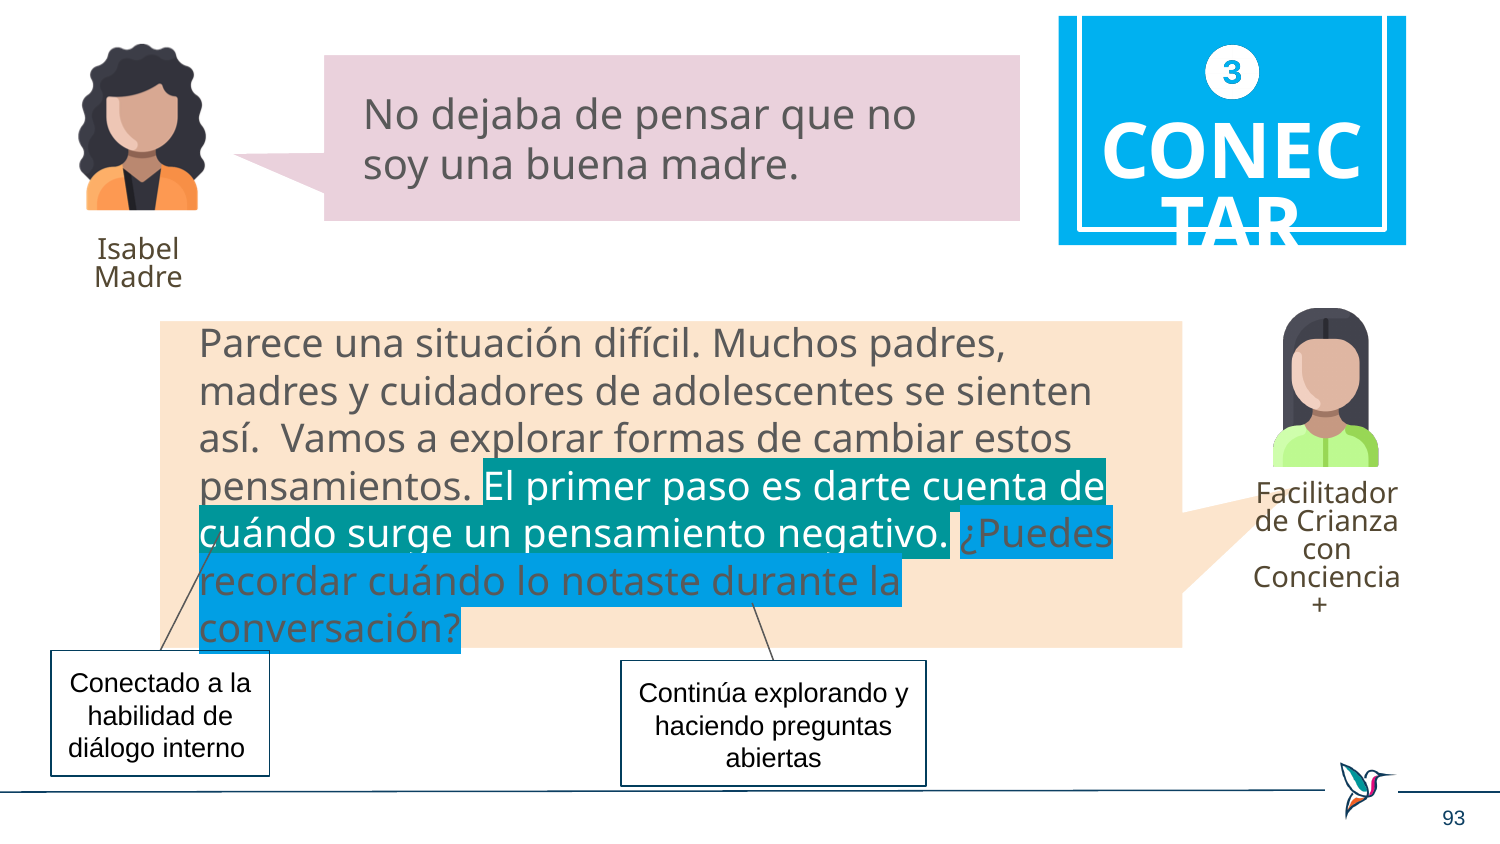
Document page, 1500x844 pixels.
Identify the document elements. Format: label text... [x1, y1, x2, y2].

text_box Isabel Madre [50, 221, 234, 308]
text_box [1235, 308, 1419, 582]
picture [1338, 759, 1398, 823]
text_box Parece una situación difícil. Muchos padres, madres y cuidadores de adolescentes se sienten así. Vamos a explorar formas de cambiar estos pensamientos. El primer paso es darte cuenta de cuándo surge un pensamiento negativo. ¿Puedes recordar cuándo lo notaste durante la conversación? [159, 320, 1230, 649]
text_box [1079, 0, 1385, 230]
text_box No dejaba de pensar que no soy una buena madre. [232, 54, 1021, 222]
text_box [751, 602, 774, 661]
text_box Continúa explorando y haciendo preguntas abiertas [620, 660, 927, 786]
text_box Conectado a la habilidad de diálogo interno [50, 650, 270, 776]
picture [58, 43, 227, 212]
text_box CONECTAR [1081, 104, 1383, 283]
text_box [159, 530, 222, 651]
picture [1206, 45, 1259, 99]
text_box [1383, 15, 1407, 246]
text_box [1058, 15, 1081, 246]
